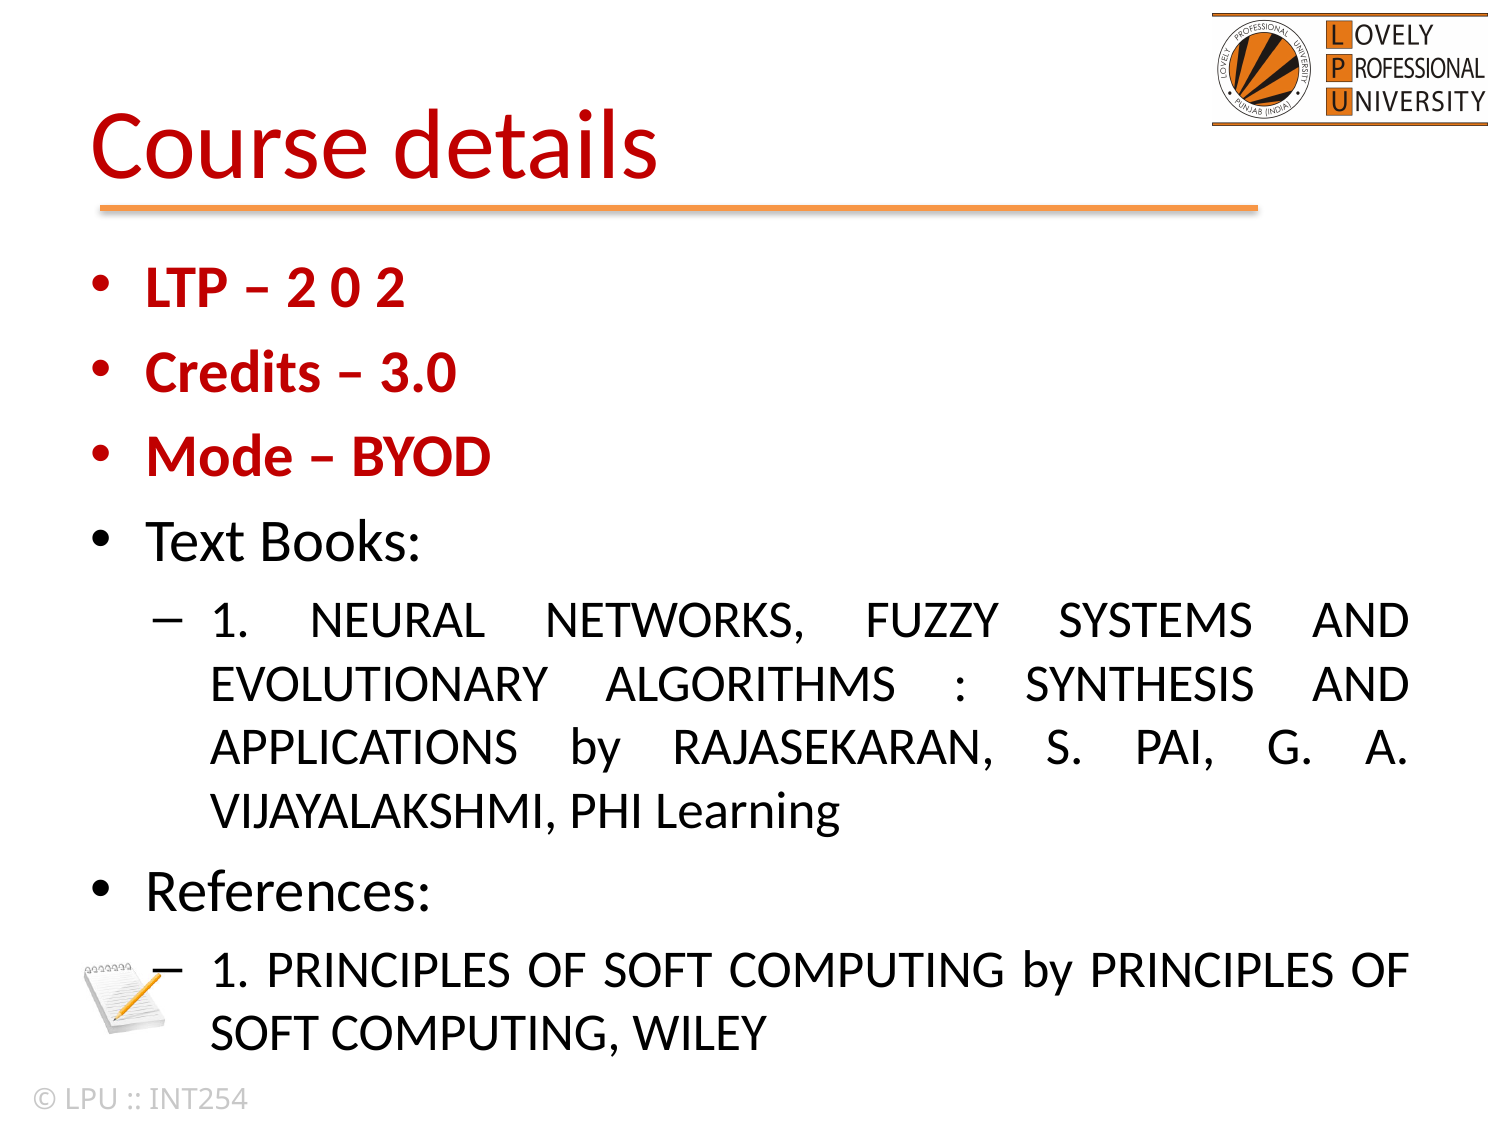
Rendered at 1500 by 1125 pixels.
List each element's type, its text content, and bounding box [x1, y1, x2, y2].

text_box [1212, 13, 1488, 126]
slide_number © LPU :: INT254 [17, 1070, 950, 1125]
picture [74, 958, 169, 1047]
title Course details [75, 45, 1425, 233]
list LTP – 2 0 2 Credits – 3.0 Mode – BYOD Text Books: 1. NEURAL NETWORKS, FUZZY SYSTEMS AND EVOLUTIONARY ALGORITHMS : SYNTHESIS AND APPLICATIONS by RAJASEKARAN, S. PAI, G. A. VIJAYALAKSHMI, PHI Learning References: 1. PRINCIPLES OF SOFT COMPUTING by PRINCIPLES OF SOFT COMPUTING, WILEY [75, 238, 1425, 1071]
